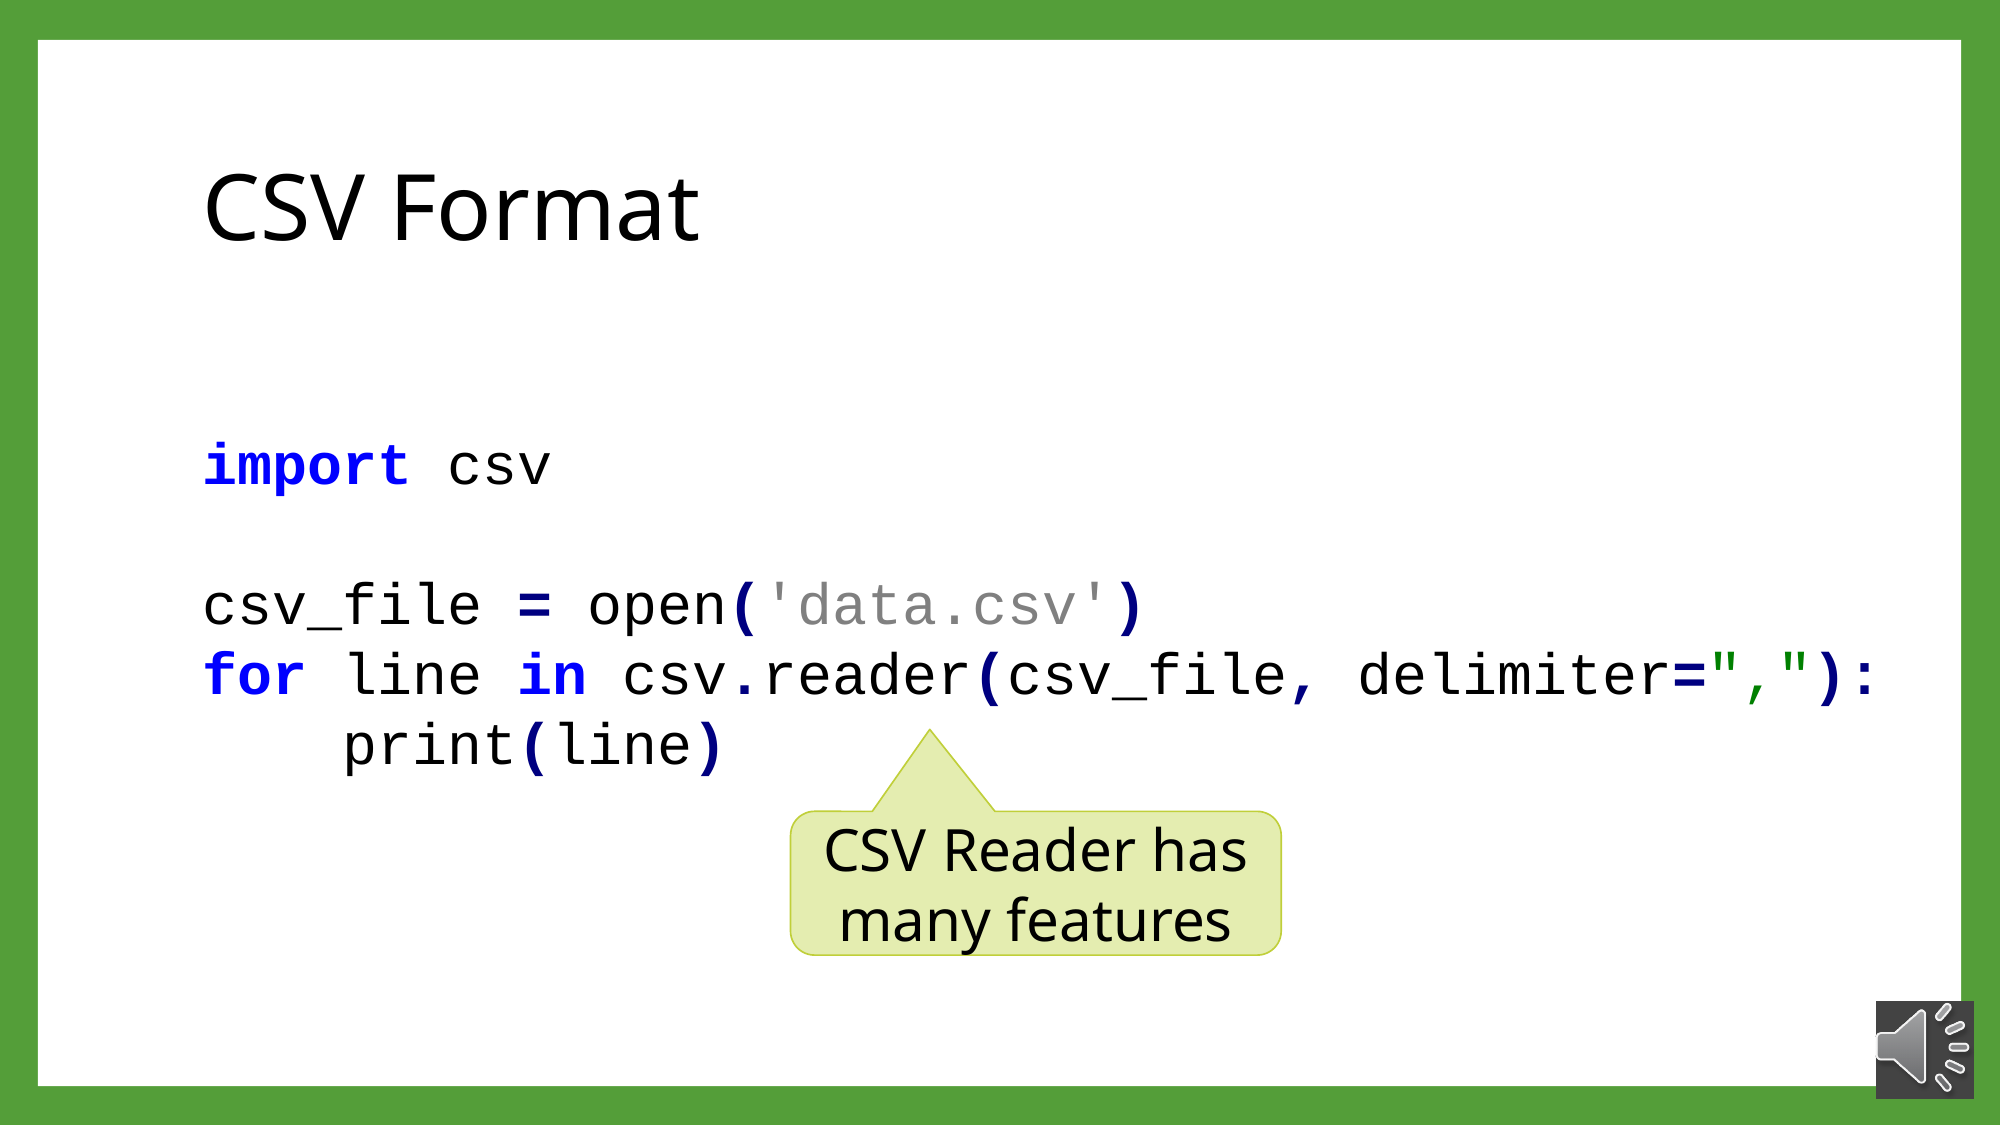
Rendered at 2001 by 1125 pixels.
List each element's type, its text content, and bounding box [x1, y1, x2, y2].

text_box CSV Reader has many features [789, 728, 1283, 956]
text_box import csv csv_file = open('data.csv') for line in csv.reader(csv_file, delimiter=","): print(line) [187, 418, 1907, 784]
picture [1874, 999, 1976, 1101]
title CSV Format [187, 99, 1808, 323]
